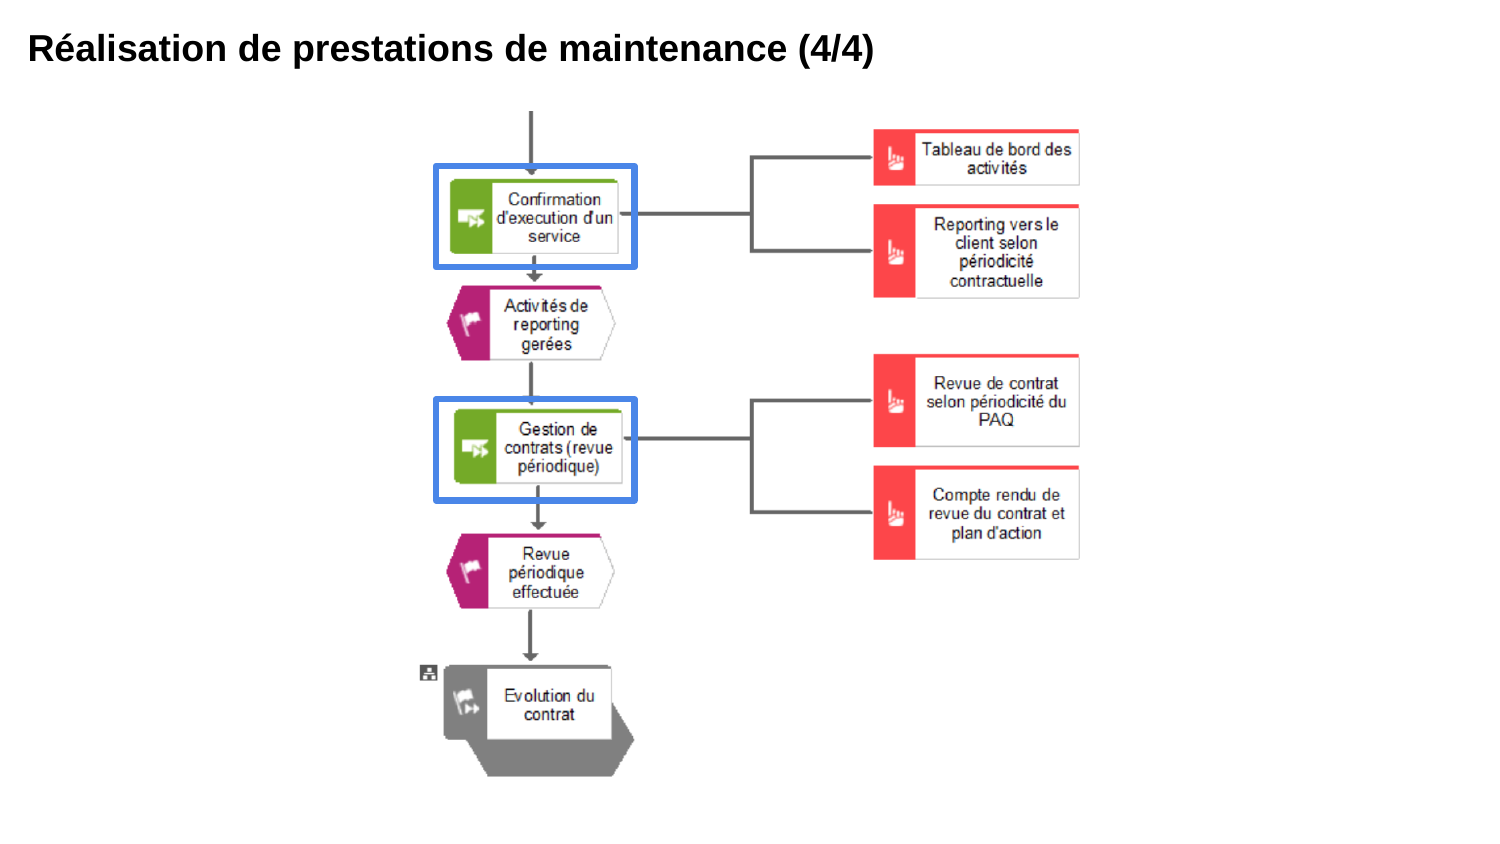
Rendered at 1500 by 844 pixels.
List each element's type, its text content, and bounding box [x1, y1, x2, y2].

picture [405, 111, 1095, 788]
title Réalisation de prestations de maintenance (4/4) [12, 8, 1363, 86]
